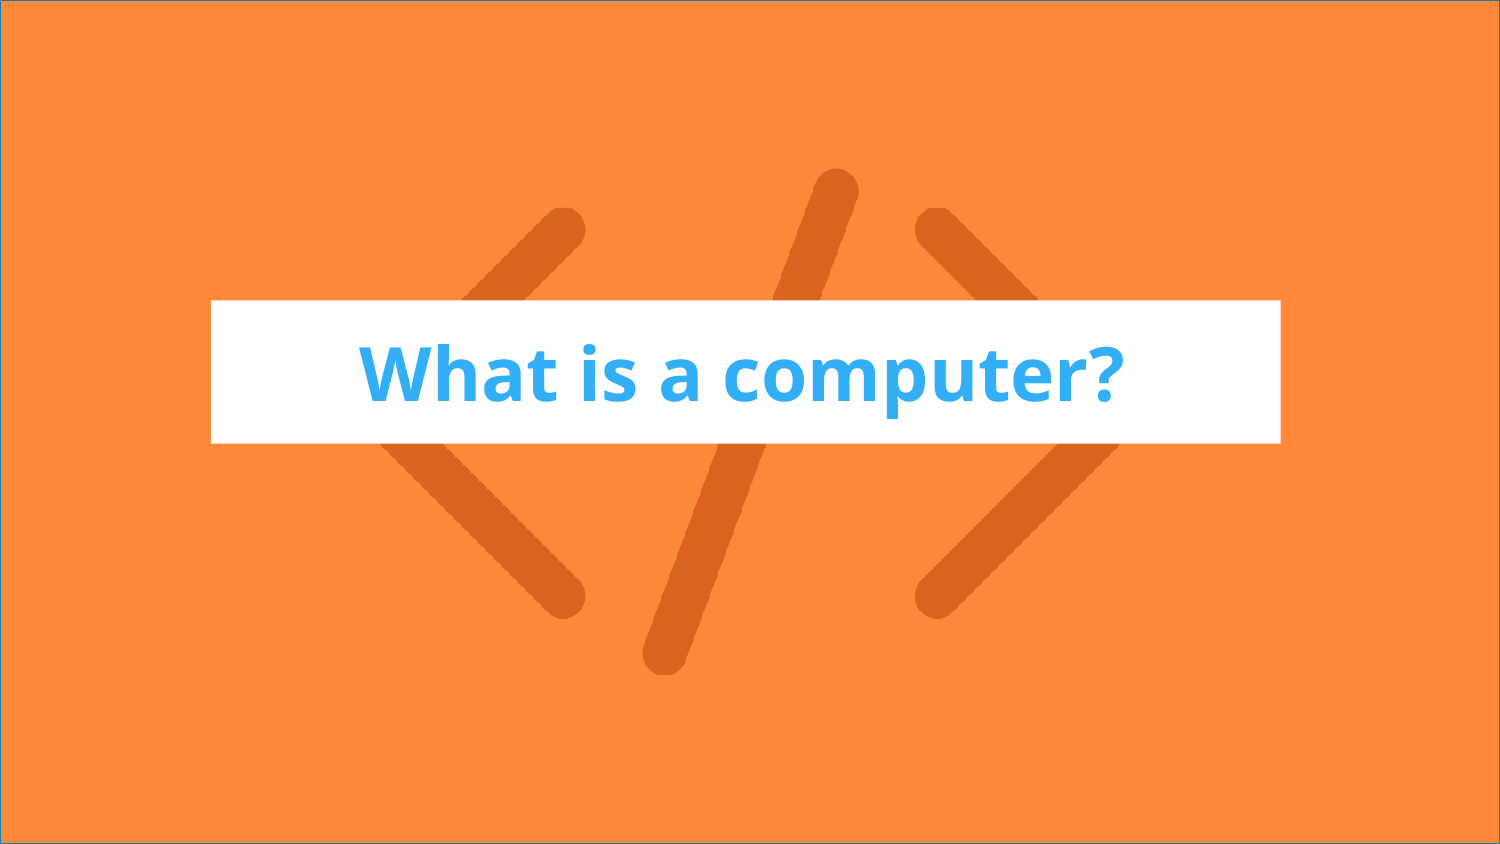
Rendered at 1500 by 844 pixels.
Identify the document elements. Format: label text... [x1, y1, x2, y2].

text_box [211, 300, 1281, 444]
picture [358, 457, 1141, 675]
picture [358, 168, 1141, 300]
title What is a computer? [216, 312, 1269, 457]
